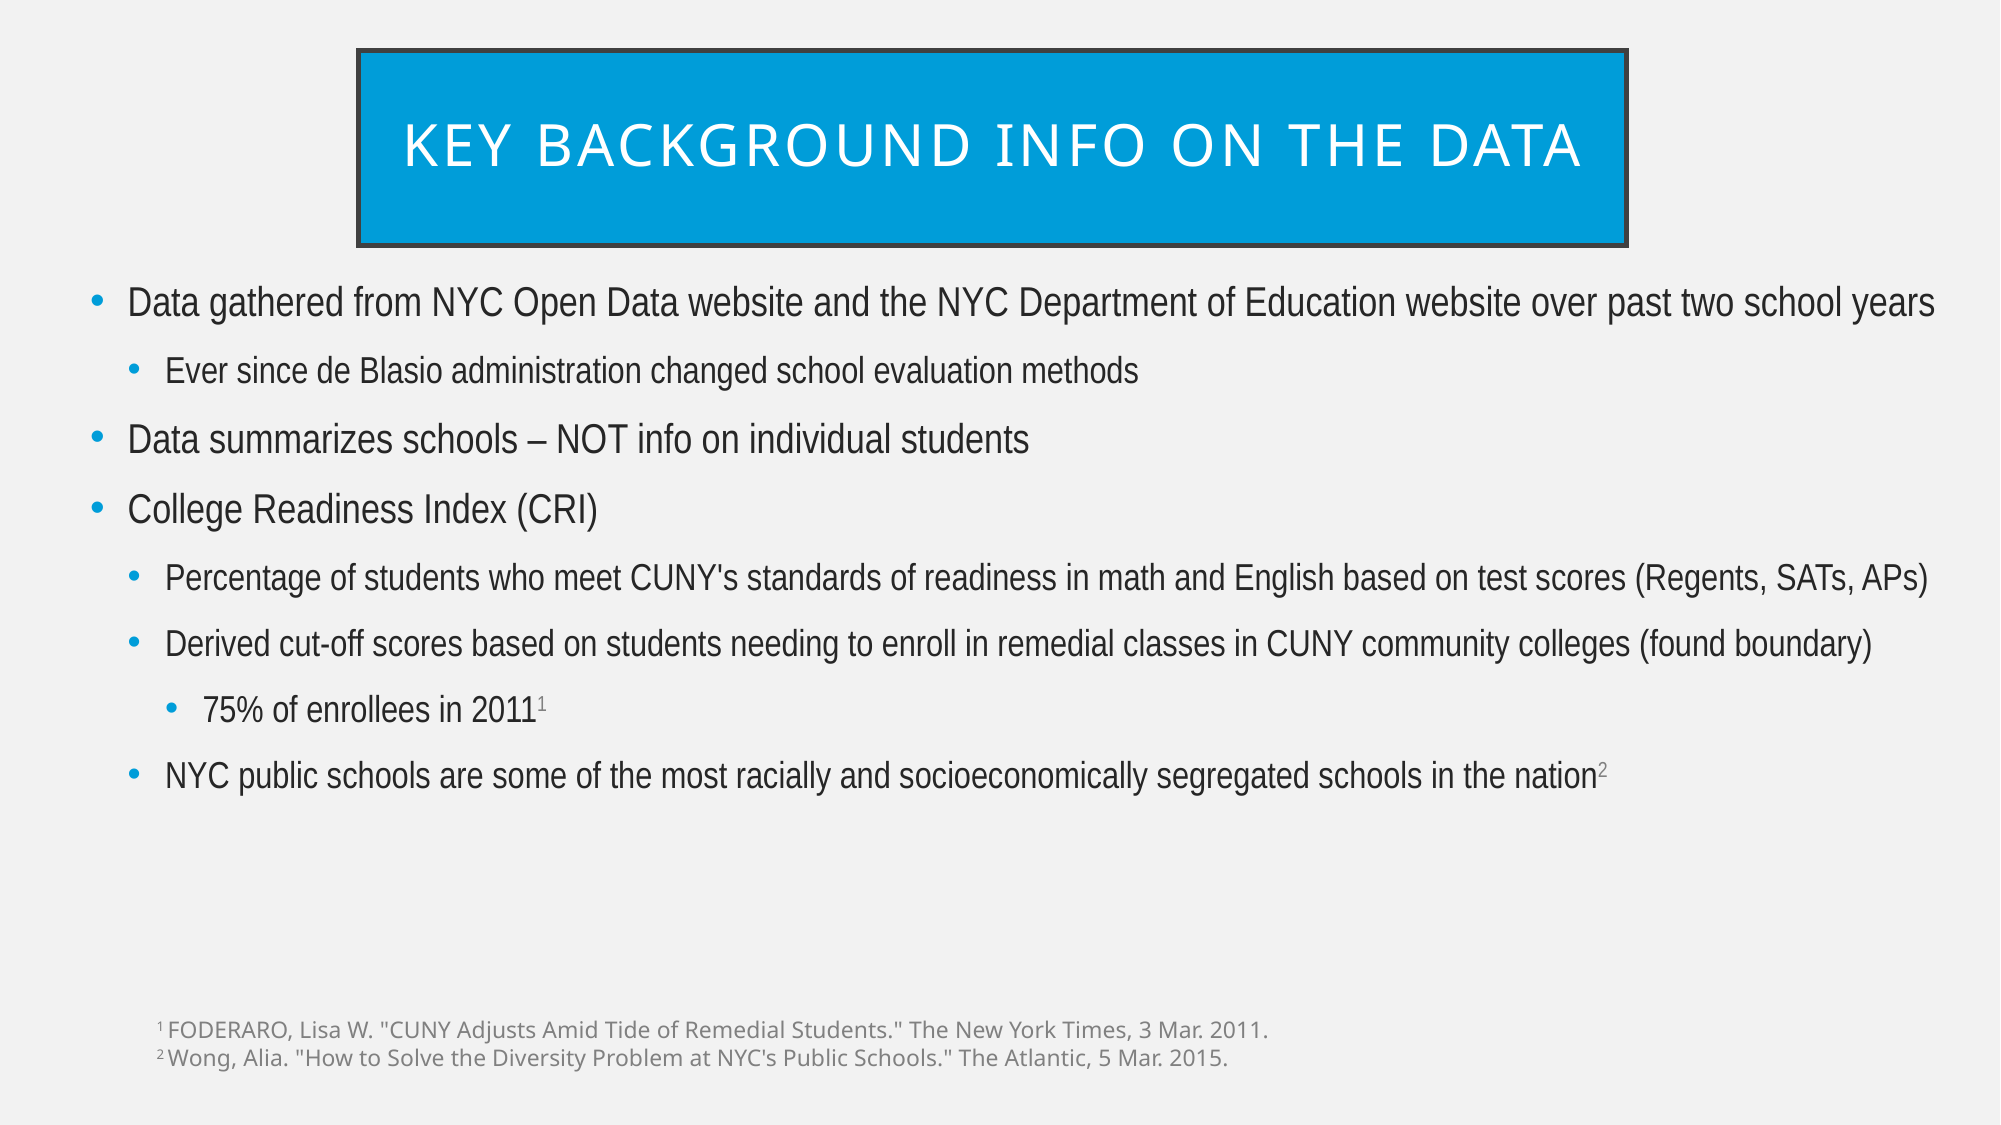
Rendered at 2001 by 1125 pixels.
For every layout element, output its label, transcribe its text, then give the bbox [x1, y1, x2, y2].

text_box 1 FODERARO, Lisa W. "CUNY Adjusts Amid Tide of Remedial Students." The New York Times, 3 Mar. 2011. 2 Wong, Alia. "How to Solve the Diversity Problem at NYC's Public Schools." The Atlantic, 5 Mar. 2015. [141, 1008, 1843, 1078]
title Key Background Info ON THE DATA [356, 48, 1629, 248]
list Data gathered from NYC Open Data website and the NYC Department of Education website over past two school years Ever since de Blasio administration changed school evaluation methods Data summarizes schools – NOT info on individual students College Readiness Index (CRI) Percentage of students who meet CUNY's standards of readiness in math and English based on test scores (Regents, SATs, APs) Derived cut-off scores based on students needing to enroll in remedial classes in CUNY community colleges (found boundary) 75% of enrollees in 20111 NYC public schools are some of the most racially and socioeconomically segregated schools in the nation2 [75, 267, 1959, 1020]
